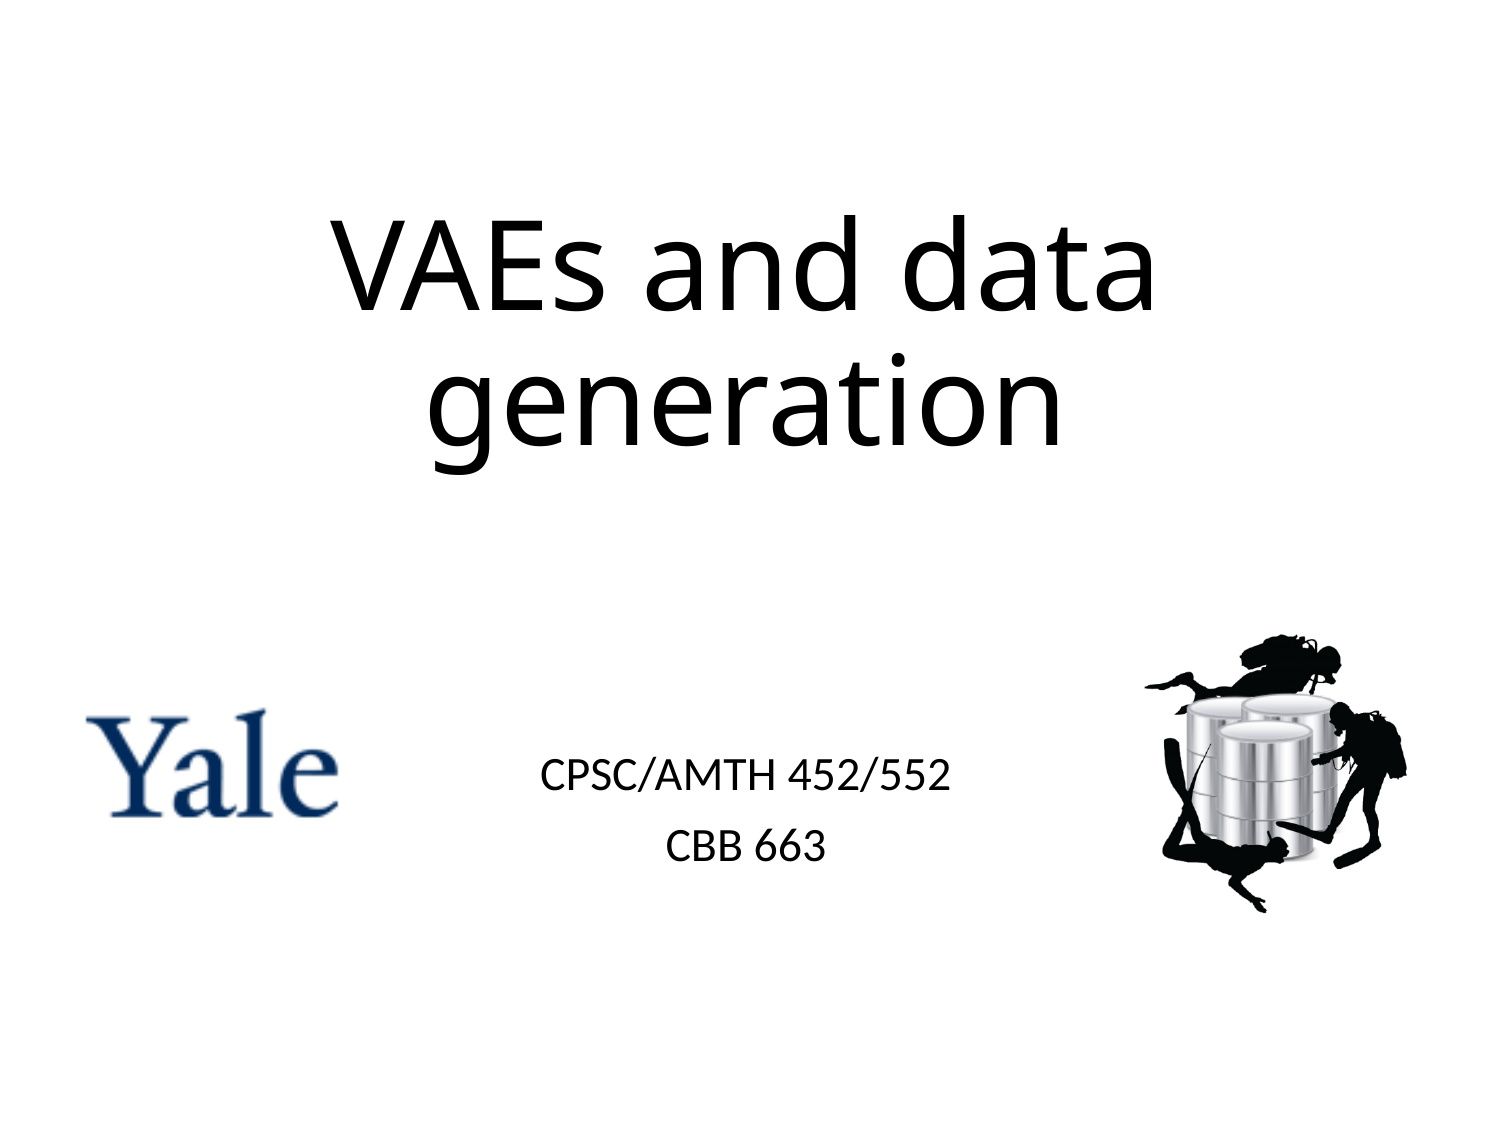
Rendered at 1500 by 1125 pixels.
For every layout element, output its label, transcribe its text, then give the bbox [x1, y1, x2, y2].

picture [61, 680, 388, 845]
title VAEs and data generation [108, 184, 1384, 481]
subtitle CPSC/AMTH 452/552 CBB 663 [183, 663, 1132, 882]
picture [1132, 626, 1414, 919]
